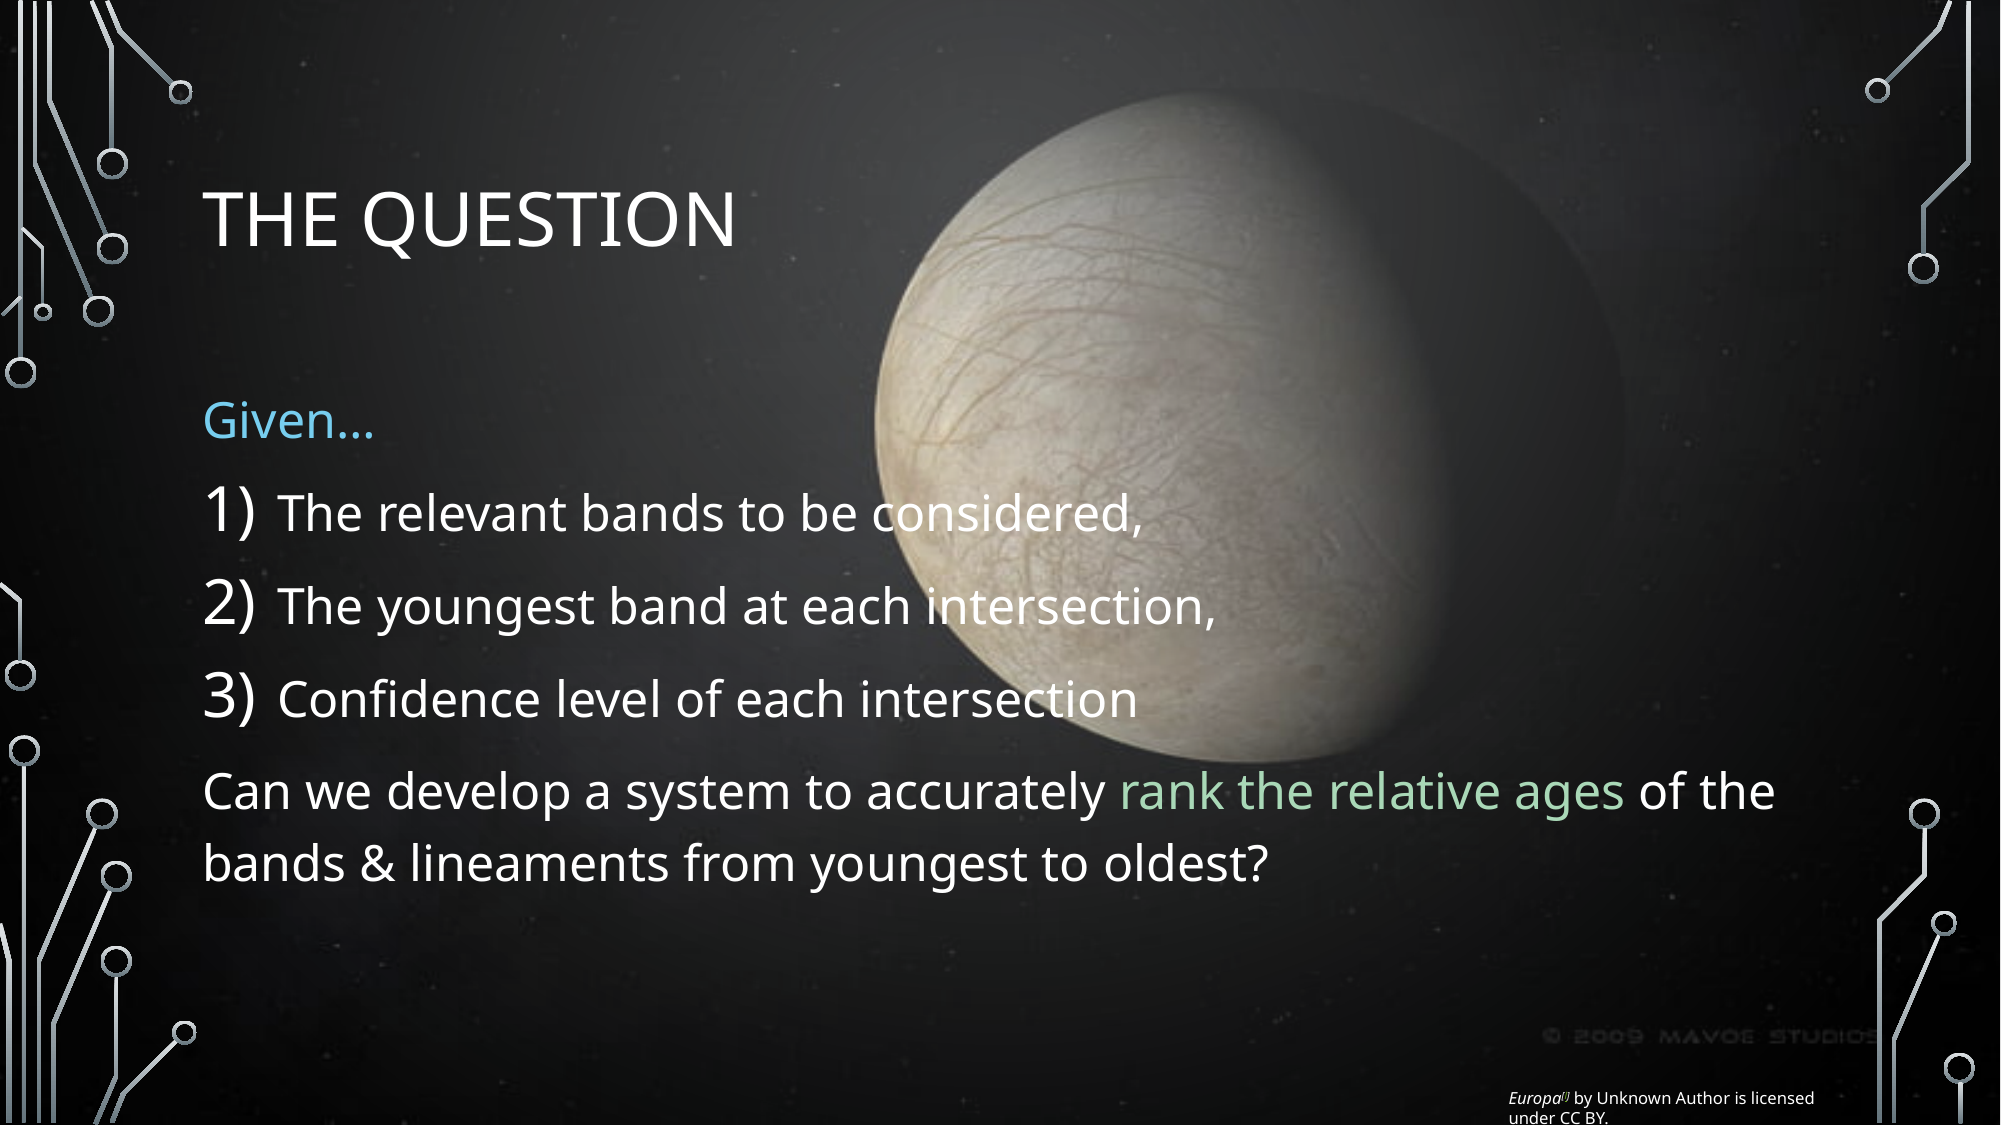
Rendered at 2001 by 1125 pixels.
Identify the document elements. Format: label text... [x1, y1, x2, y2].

text_box Europa[l] by Unknown Author is licensed under CC BY. [1493, 1080, 1877, 1125]
title The question [187, 101, 1813, 344]
list Given… The relevant bands to be considered, The youngest band at each intersection, Confidence level of each intersection Can we develop a system to accurately rank the relative ages of the bands & lineaments from youngest to oldest? [187, 369, 1813, 950]
